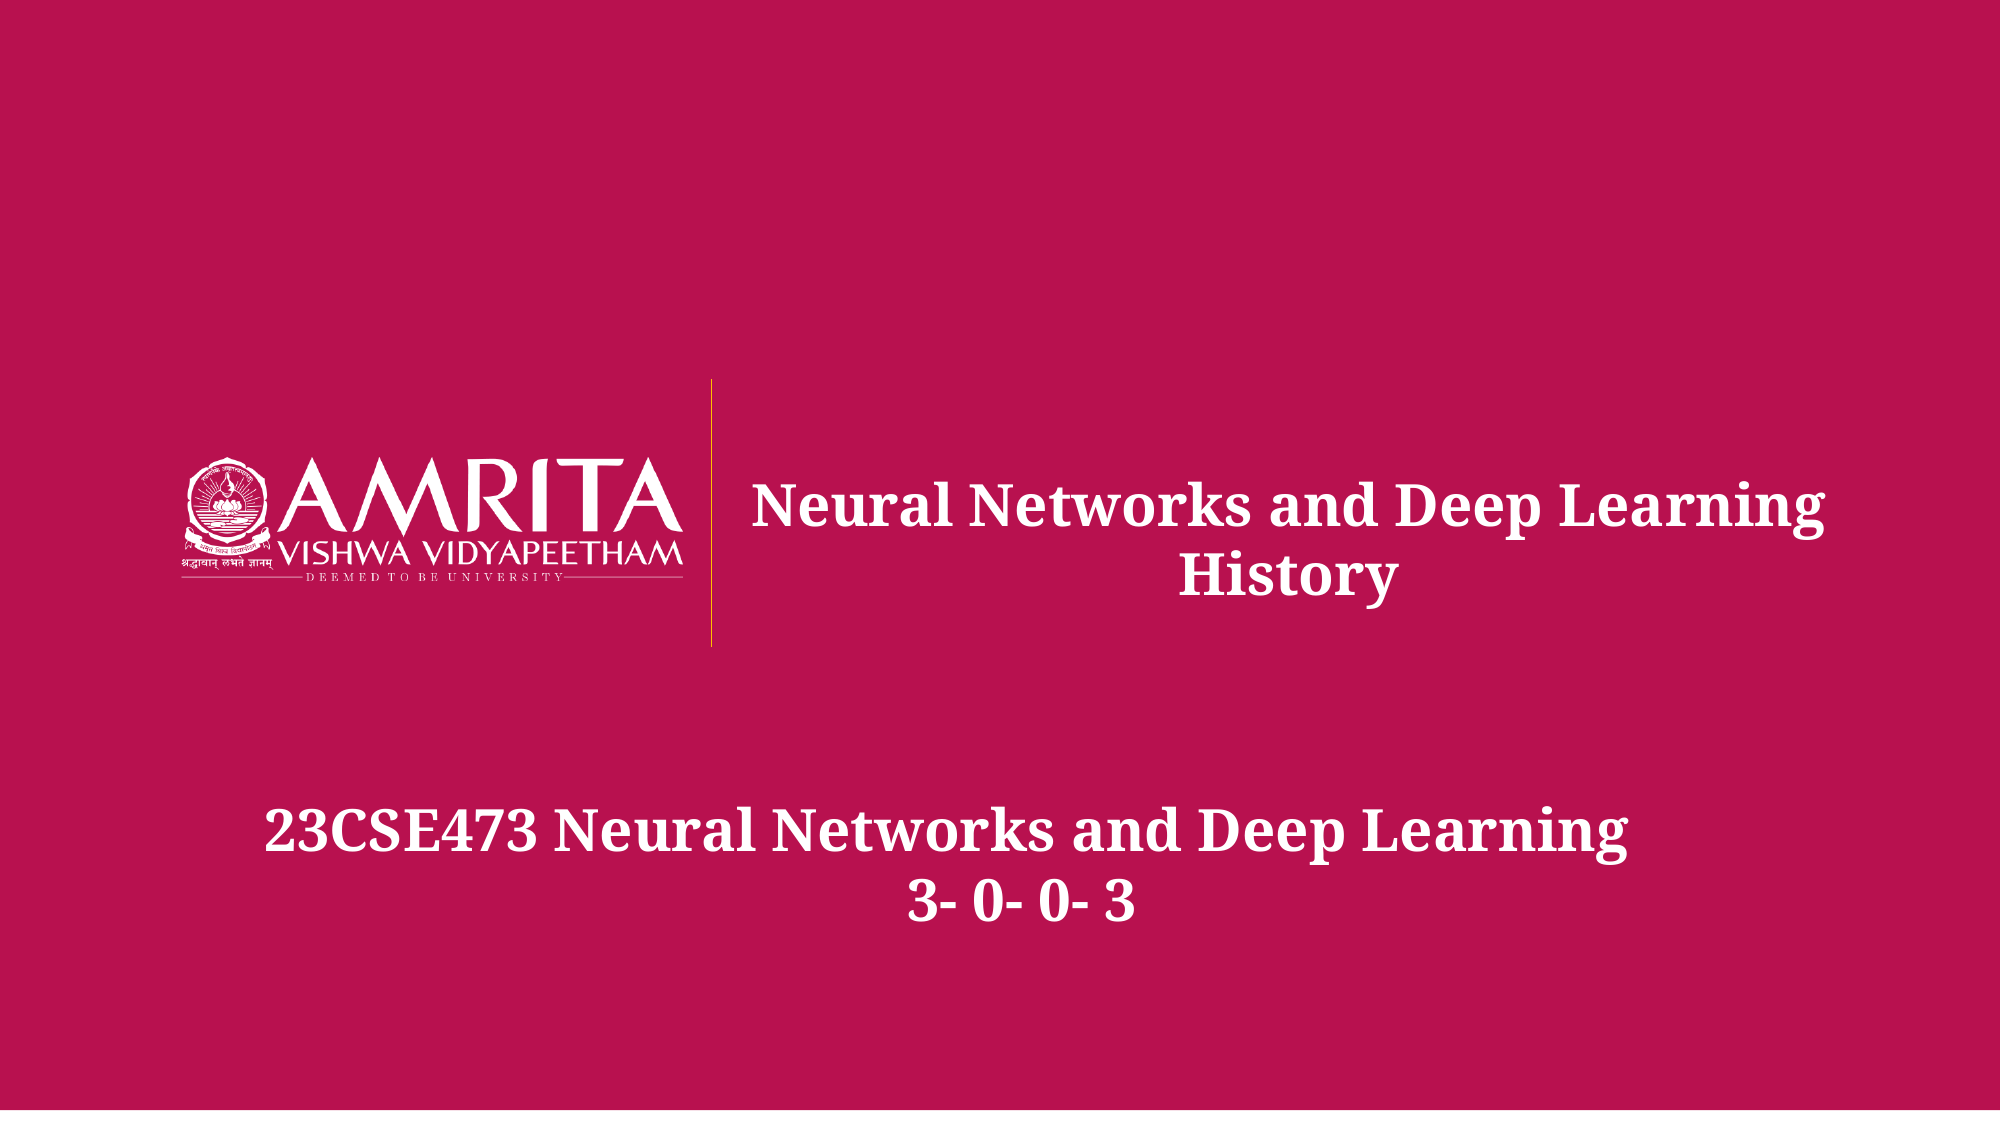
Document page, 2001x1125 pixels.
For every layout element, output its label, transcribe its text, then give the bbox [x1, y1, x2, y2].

picture [146, 422, 711, 604]
text_box [0, 0, 2000, 1111]
text_box 23CSE473 Neural Networks and Deep Learning 3- 0- 0- 3 [191, 785, 1718, 941]
text_box Neural Networks and Deep Learning History [716, 460, 1862, 660]
